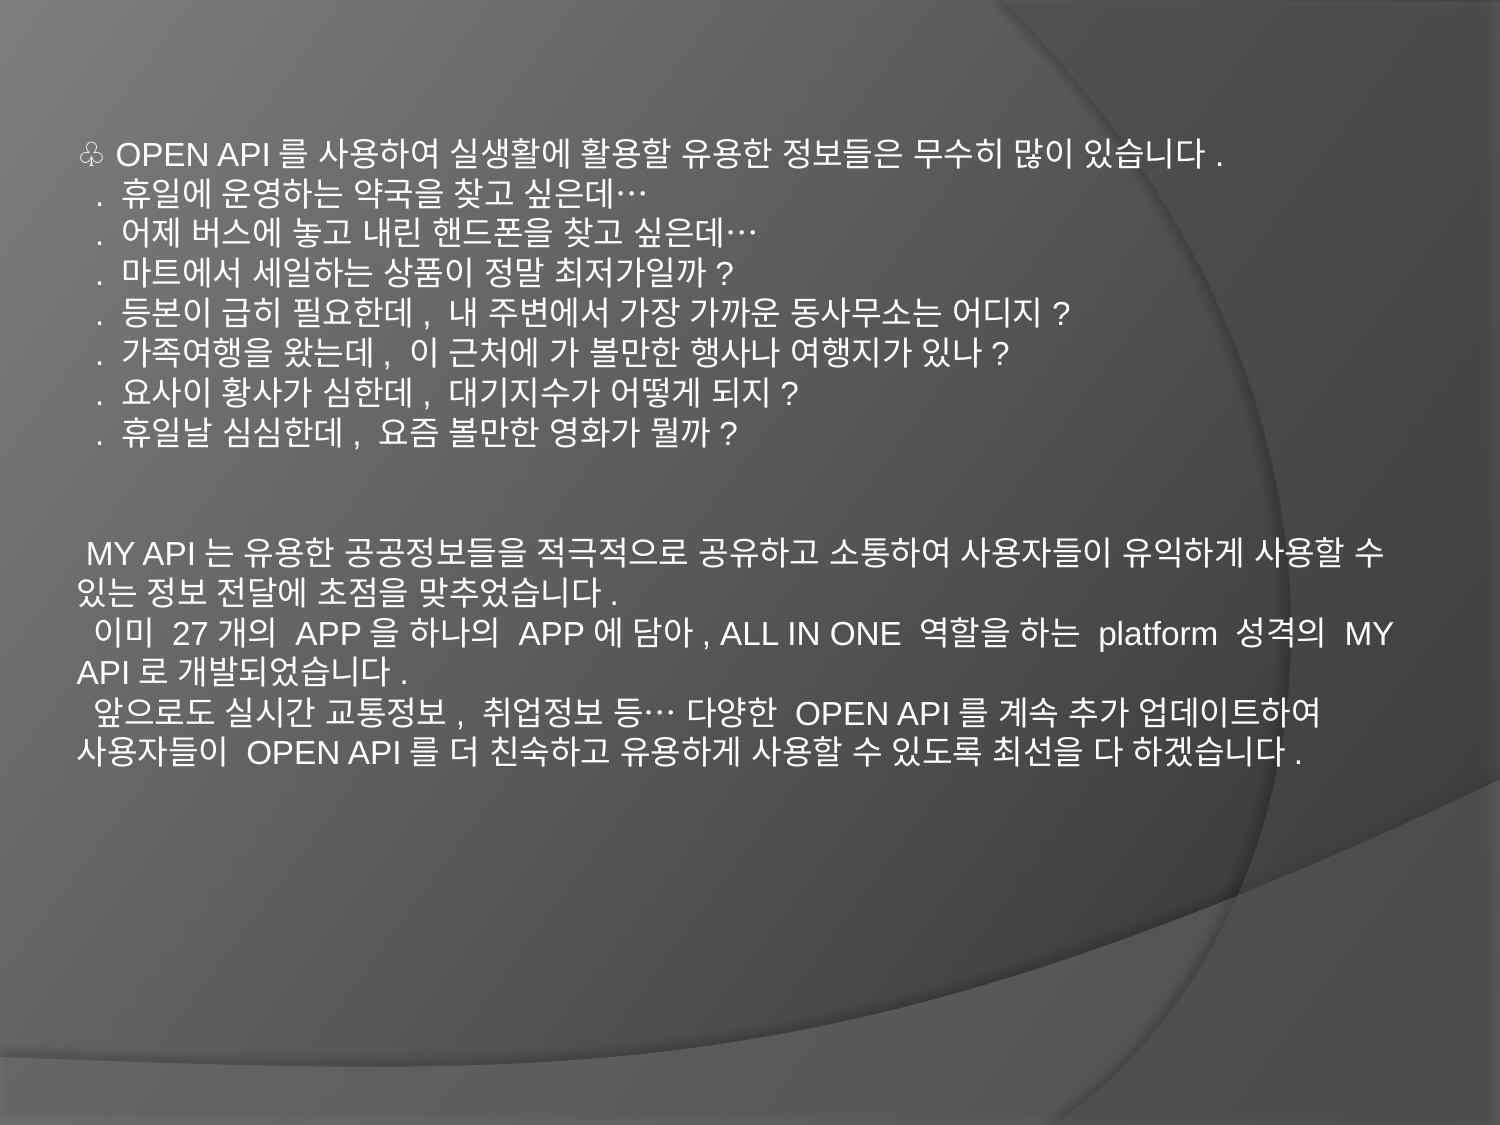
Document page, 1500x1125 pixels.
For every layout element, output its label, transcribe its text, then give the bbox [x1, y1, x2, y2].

text_box ♧ OPEN API를 사용하여 실생활에 활용할 유용한 정보들은 무수히 많이 있습니다. . 휴일에 운영하는 약국을 찾고 싶은데… . 어제 버스에 놓고 내린 핸드폰을 찾고 싶은데… . 마트에서 세일하는 상품이 정말 최저가일까? . 등본이 급히 필요한데, 내 주변에서 가장 가까운 동사무소는 어디지? . 가족여행을 왔는데, 이 근처에 가 볼만한 행사나 여행지가 있나? . 요사이 황사가 심한데, 대기지수가 어떻게 되지? . 휴일날 심심한데, 요즘 볼만한 영화가 뭘까? MY API는 유용한 공공정보들을 적극적으로 공유하고 소통하여 사용자들이 유익하게 사용할 수 있는 정보 전달에 초점을 맞추었습니다. 이미 27개의 APP을 하나의 APP에 담아, ALL IN ONE 역할을 하는 platform 성격의 MY API로 개발되었습니다. 앞으로도 실시간 교통정보, 취업정보 등… 다양한 OPEN API를 계속 추가 업데이트하여 사용자들이 OPEN API를 더 친숙하고 유용하게 사용할 수 있도록 최선을 다 하겠습니다. [61, 125, 1444, 779]
